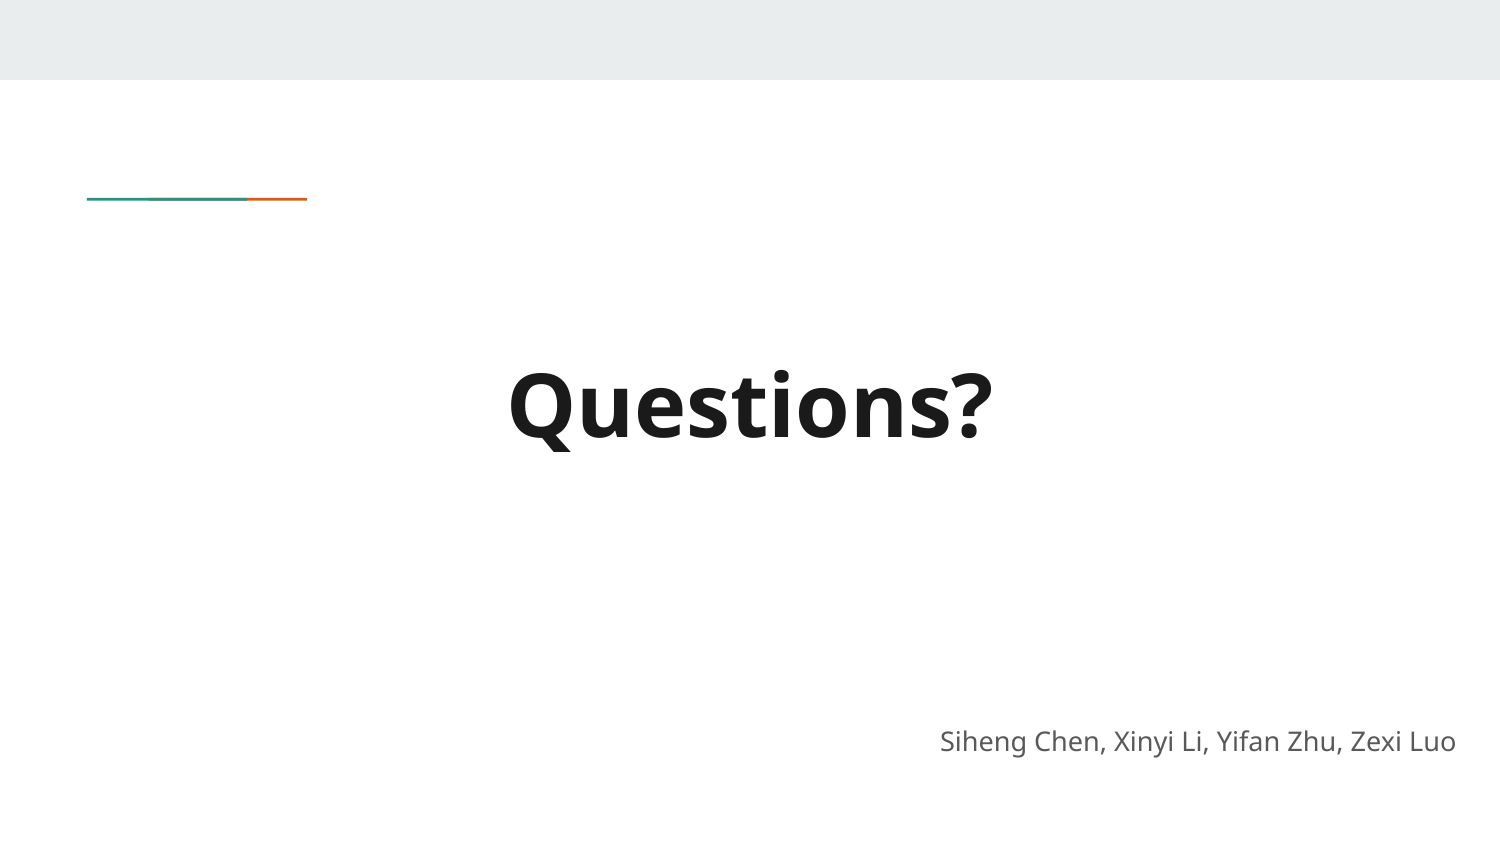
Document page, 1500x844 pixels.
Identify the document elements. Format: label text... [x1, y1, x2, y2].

title Questions? [119, 334, 1381, 422]
list Siheng Chen, Xinyi Li, Yifan Zhu, Zexi Luo [210, 704, 1472, 813]
